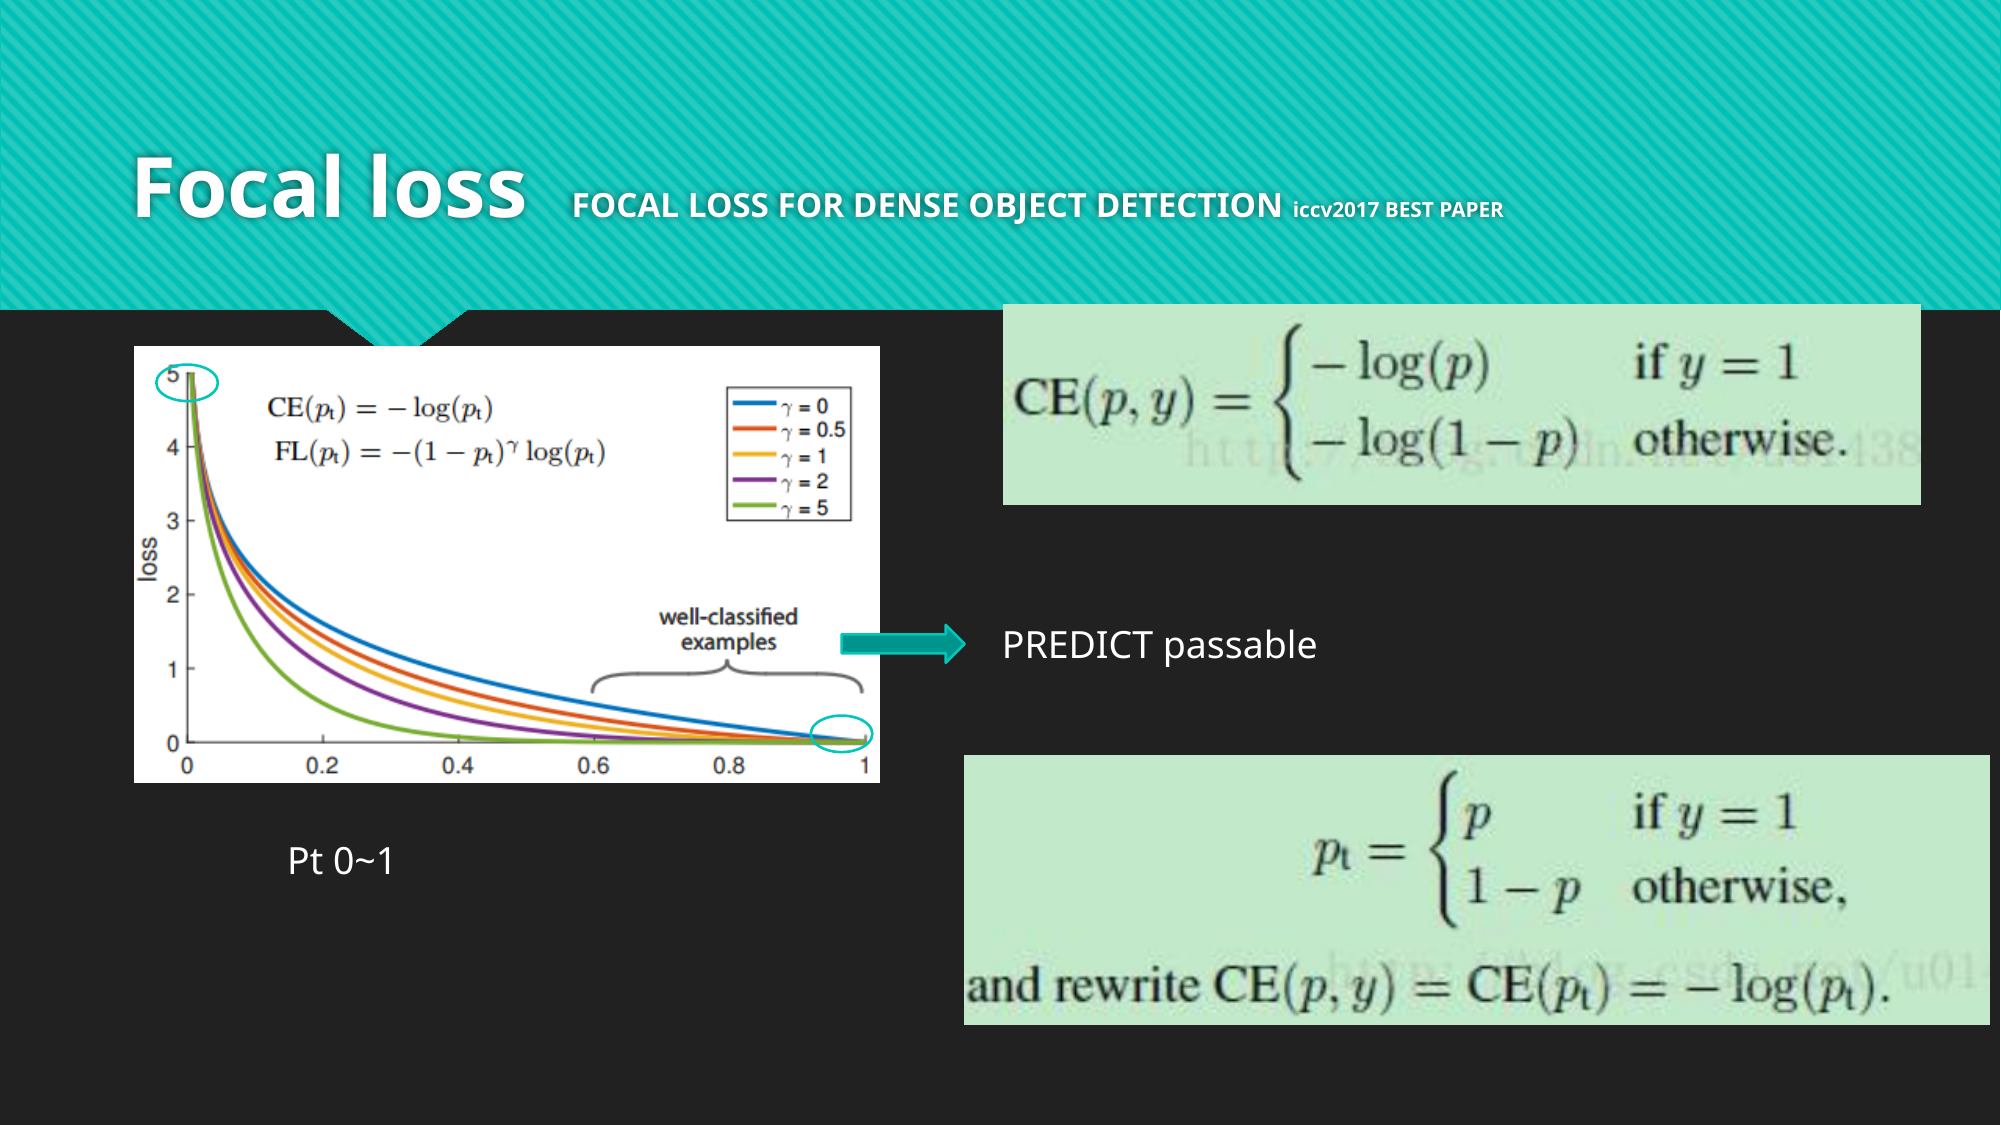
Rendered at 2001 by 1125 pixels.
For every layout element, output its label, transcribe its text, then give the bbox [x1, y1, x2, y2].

text_box [880, 624, 965, 663]
text_box Pt 0~1 [279, 829, 406, 890]
picture [1, 0, 2000, 783]
text_box PREDICT passable [994, 613, 1326, 674]
picture [964, 755, 1990, 1025]
text_box Focal loss FOCAL LOSS FOR DENSE OBJECT DETECTION iccv2017 BEST PAPER [123, 82, 1858, 242]
